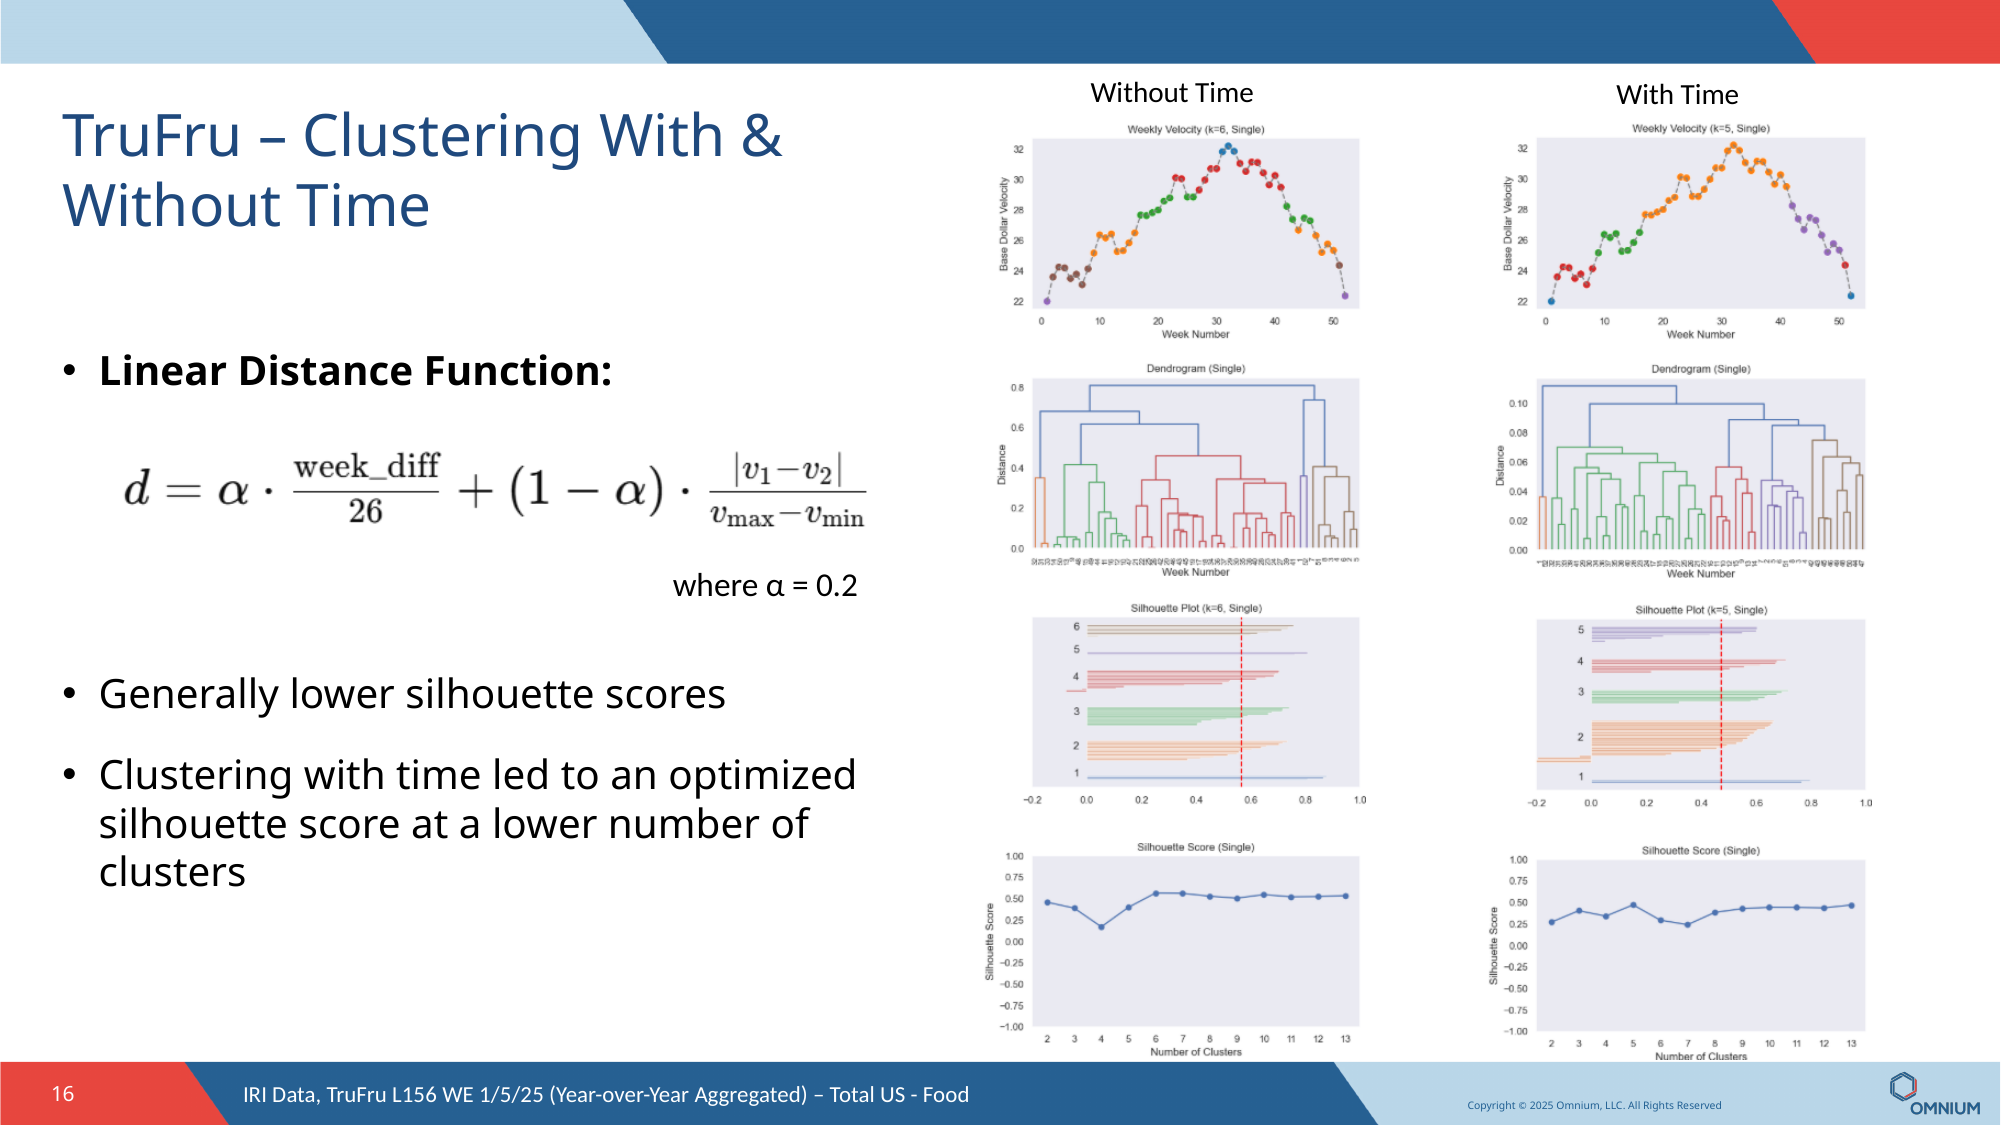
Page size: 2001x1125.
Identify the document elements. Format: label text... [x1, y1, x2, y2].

picture [0, 0, 2000, 64]
title TruFru – Clustering With & Without Time [47, 90, 942, 246]
text_box With Time [1601, 67, 1755, 118]
picture [1484, 118, 1872, 1060]
picture [114, 442, 875, 542]
list Linear Distance Function: Generally lower silhouette scores Clustering with time led to an optimized silhouette score at a lower number of clusters [47, 337, 957, 1056]
picture [979, 118, 1366, 1060]
text_box IRI Data, TruFru L156 WE 1/5/25 (Year-over-Year Aggregated) – Total US - Food [228, 1072, 1027, 1115]
text_box Without Time [1075, 65, 1270, 116]
text_box where α = 0.2 [658, 556, 874, 611]
picture [2, 1061, 1999, 1125]
